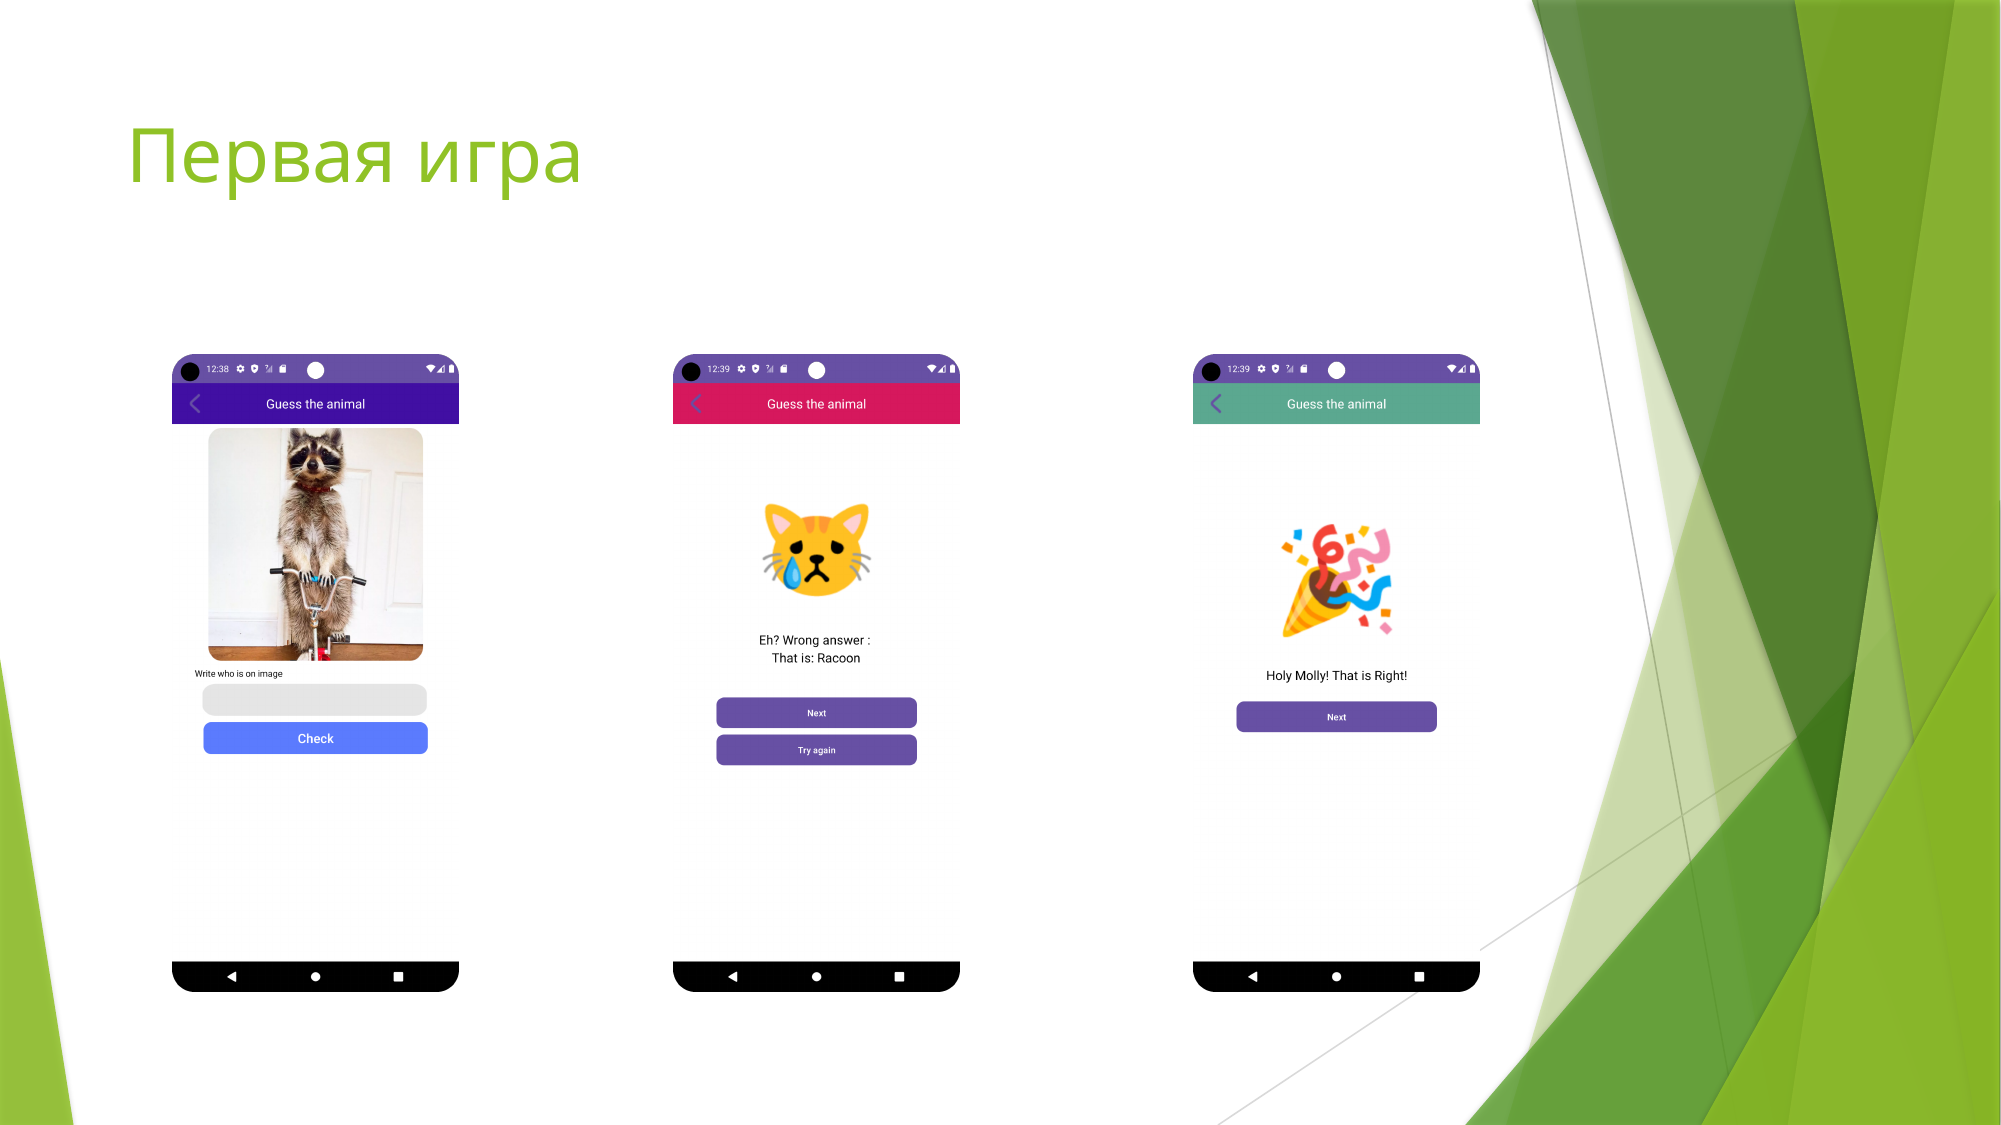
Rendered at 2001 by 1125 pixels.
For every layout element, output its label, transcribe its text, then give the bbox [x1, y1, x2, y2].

picture [1192, 353, 1480, 992]
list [672, 353, 960, 992]
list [171, 353, 459, 992]
title Первая игра [111, 99, 1522, 317]
